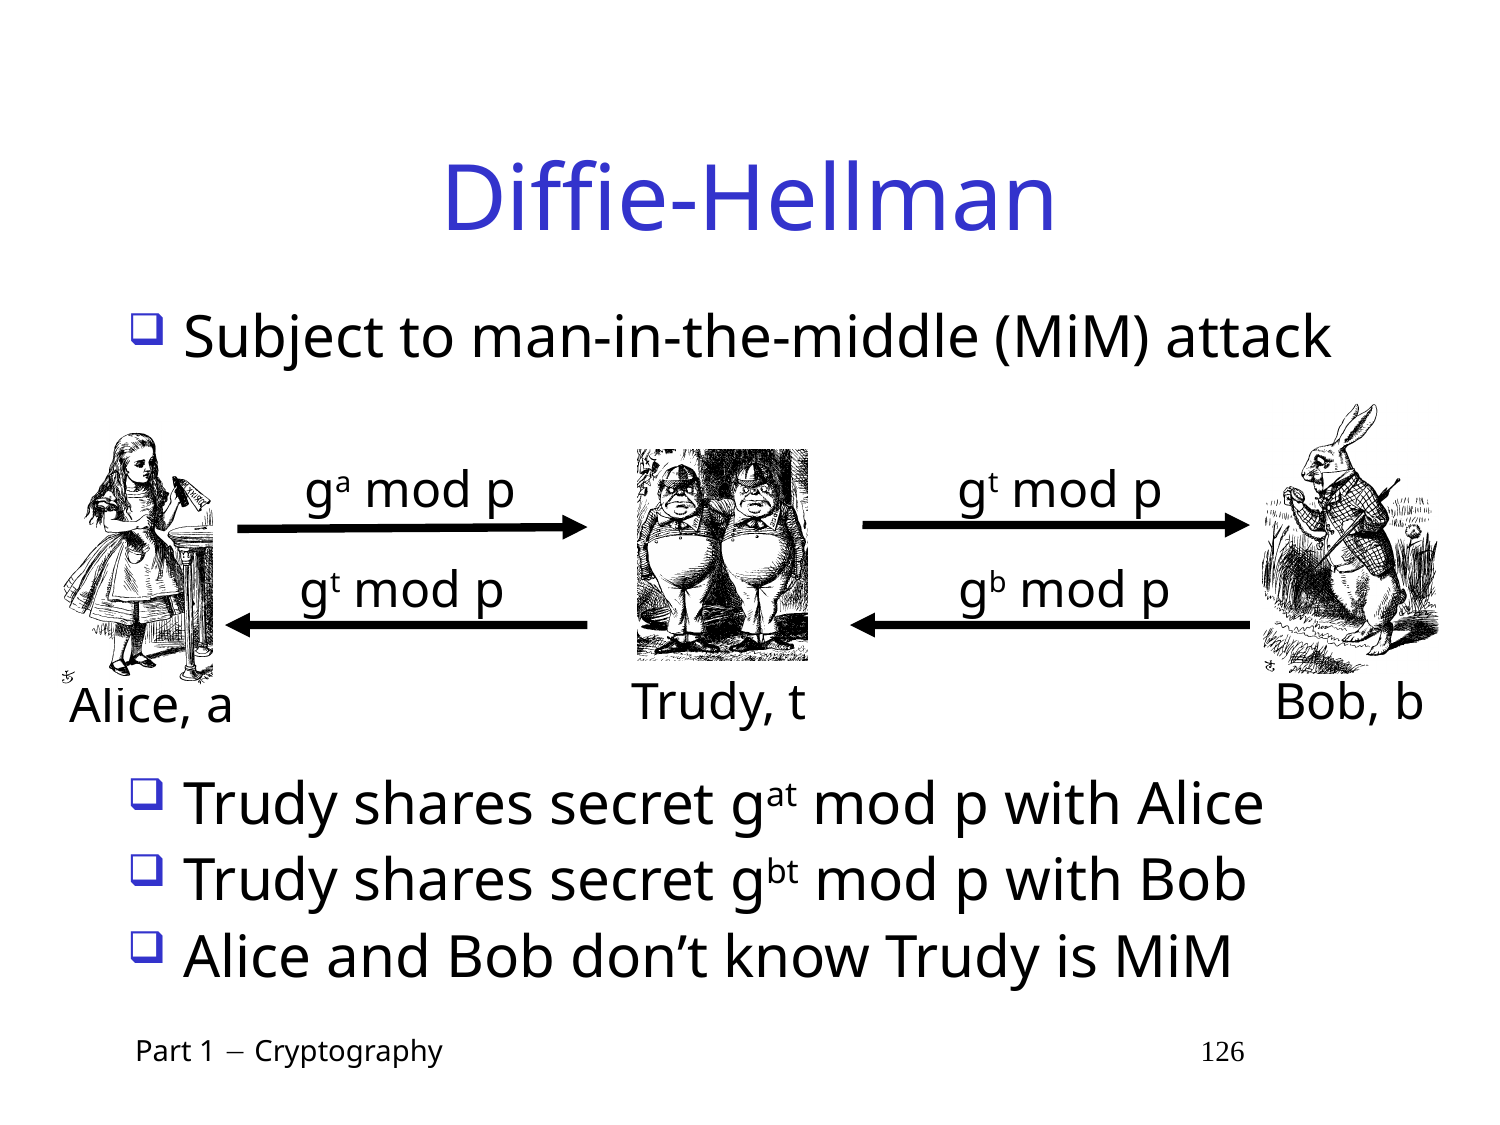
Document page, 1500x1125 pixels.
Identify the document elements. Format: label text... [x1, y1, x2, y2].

footer Part 1  Cryptography 126 [112, 1024, 1401, 1101]
text_box gb mod p [943, 549, 1186, 625]
text_box Trudy shares secret gat mod p with Alice Trudy shares secret gbt mod p with Bob Alice and Bob don’t know Trudy is MiM [112, 774, 1438, 1013]
list Subject to man-in-the-middle (MiM) attack [112, 299, 1401, 401]
text_box [237, 520, 588, 534]
text_box [849, 618, 1250, 632]
picture [637, 449, 809, 661]
picture [56, 420, 213, 688]
picture [1262, 399, 1440, 674]
title Diffie-Hellman [112, 99, 1388, 288]
text_box ga mod p [289, 449, 531, 525]
text_box gt mod p [942, 449, 1178, 525]
text_box Bob, b [1259, 679, 1440, 738]
text_box Alice, a [54, 665, 250, 740]
text_box gt mod p [284, 549, 520, 625]
text_box Trudy, t [616, 662, 823, 738]
text_box [862, 518, 1250, 532]
text_box [225, 618, 588, 632]
